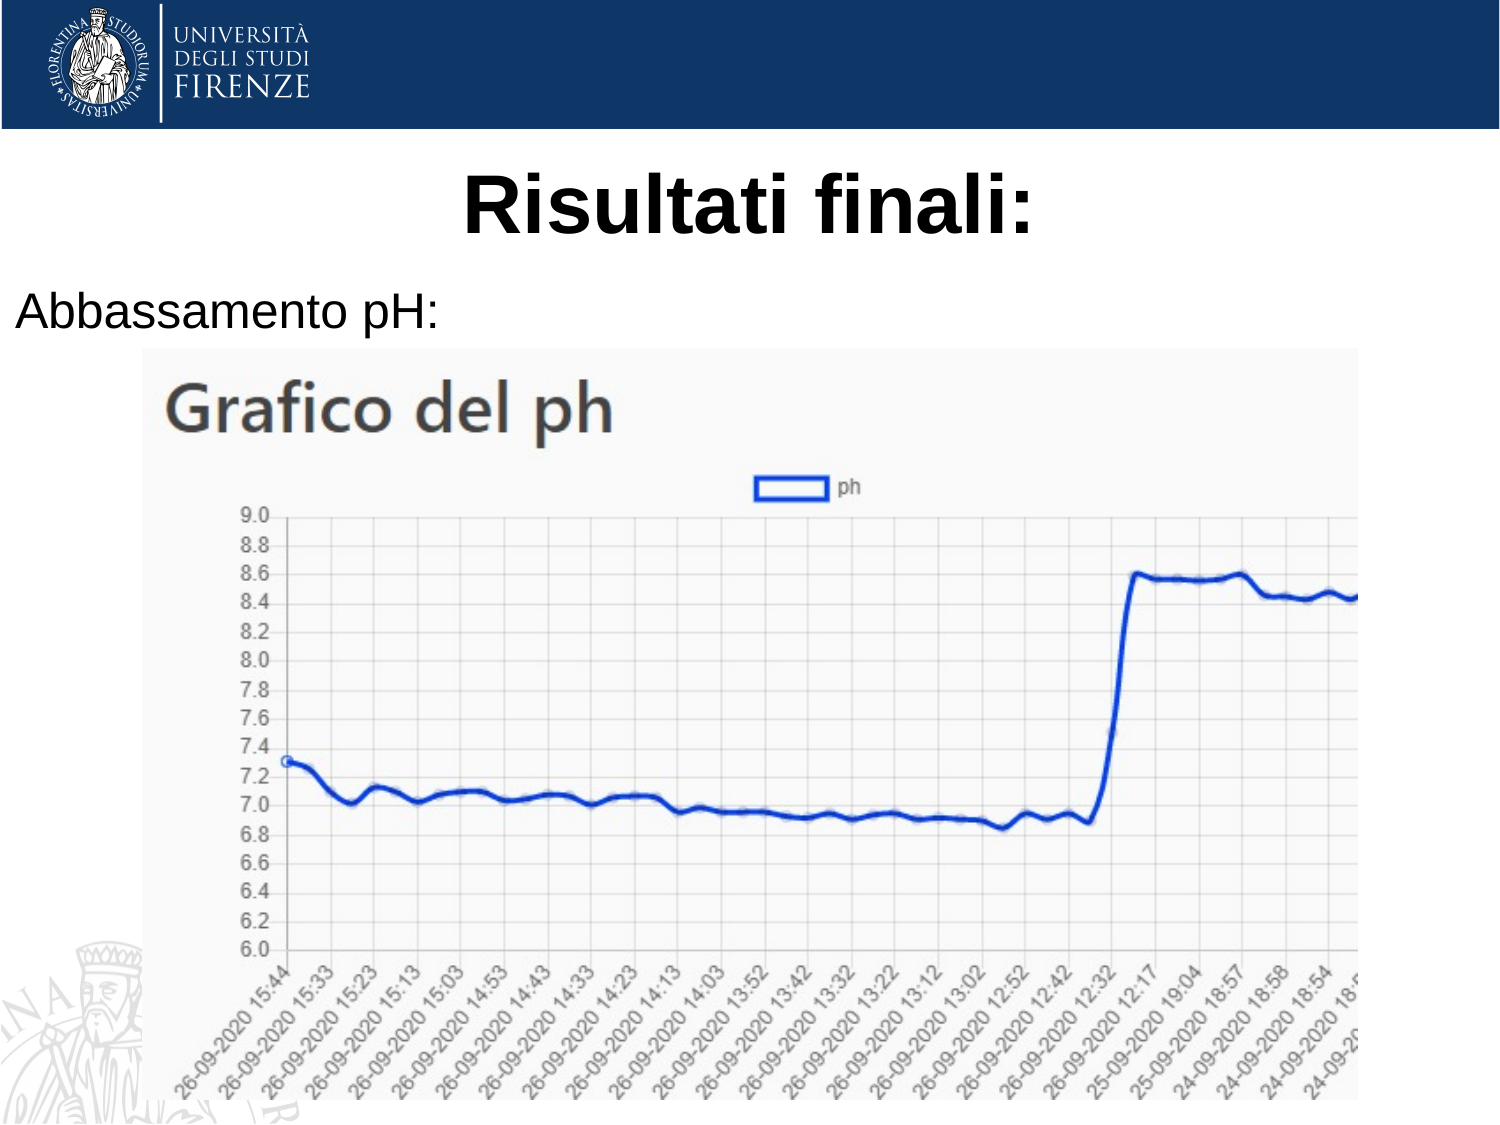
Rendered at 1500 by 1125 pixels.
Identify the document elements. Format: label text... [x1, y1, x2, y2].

picture [0, 0, 1500, 131]
subtitle Abbassamento pH: [0, 270, 784, 559]
title Risultati finali: [112, 79, 1388, 321]
picture [0, 348, 1358, 1125]
